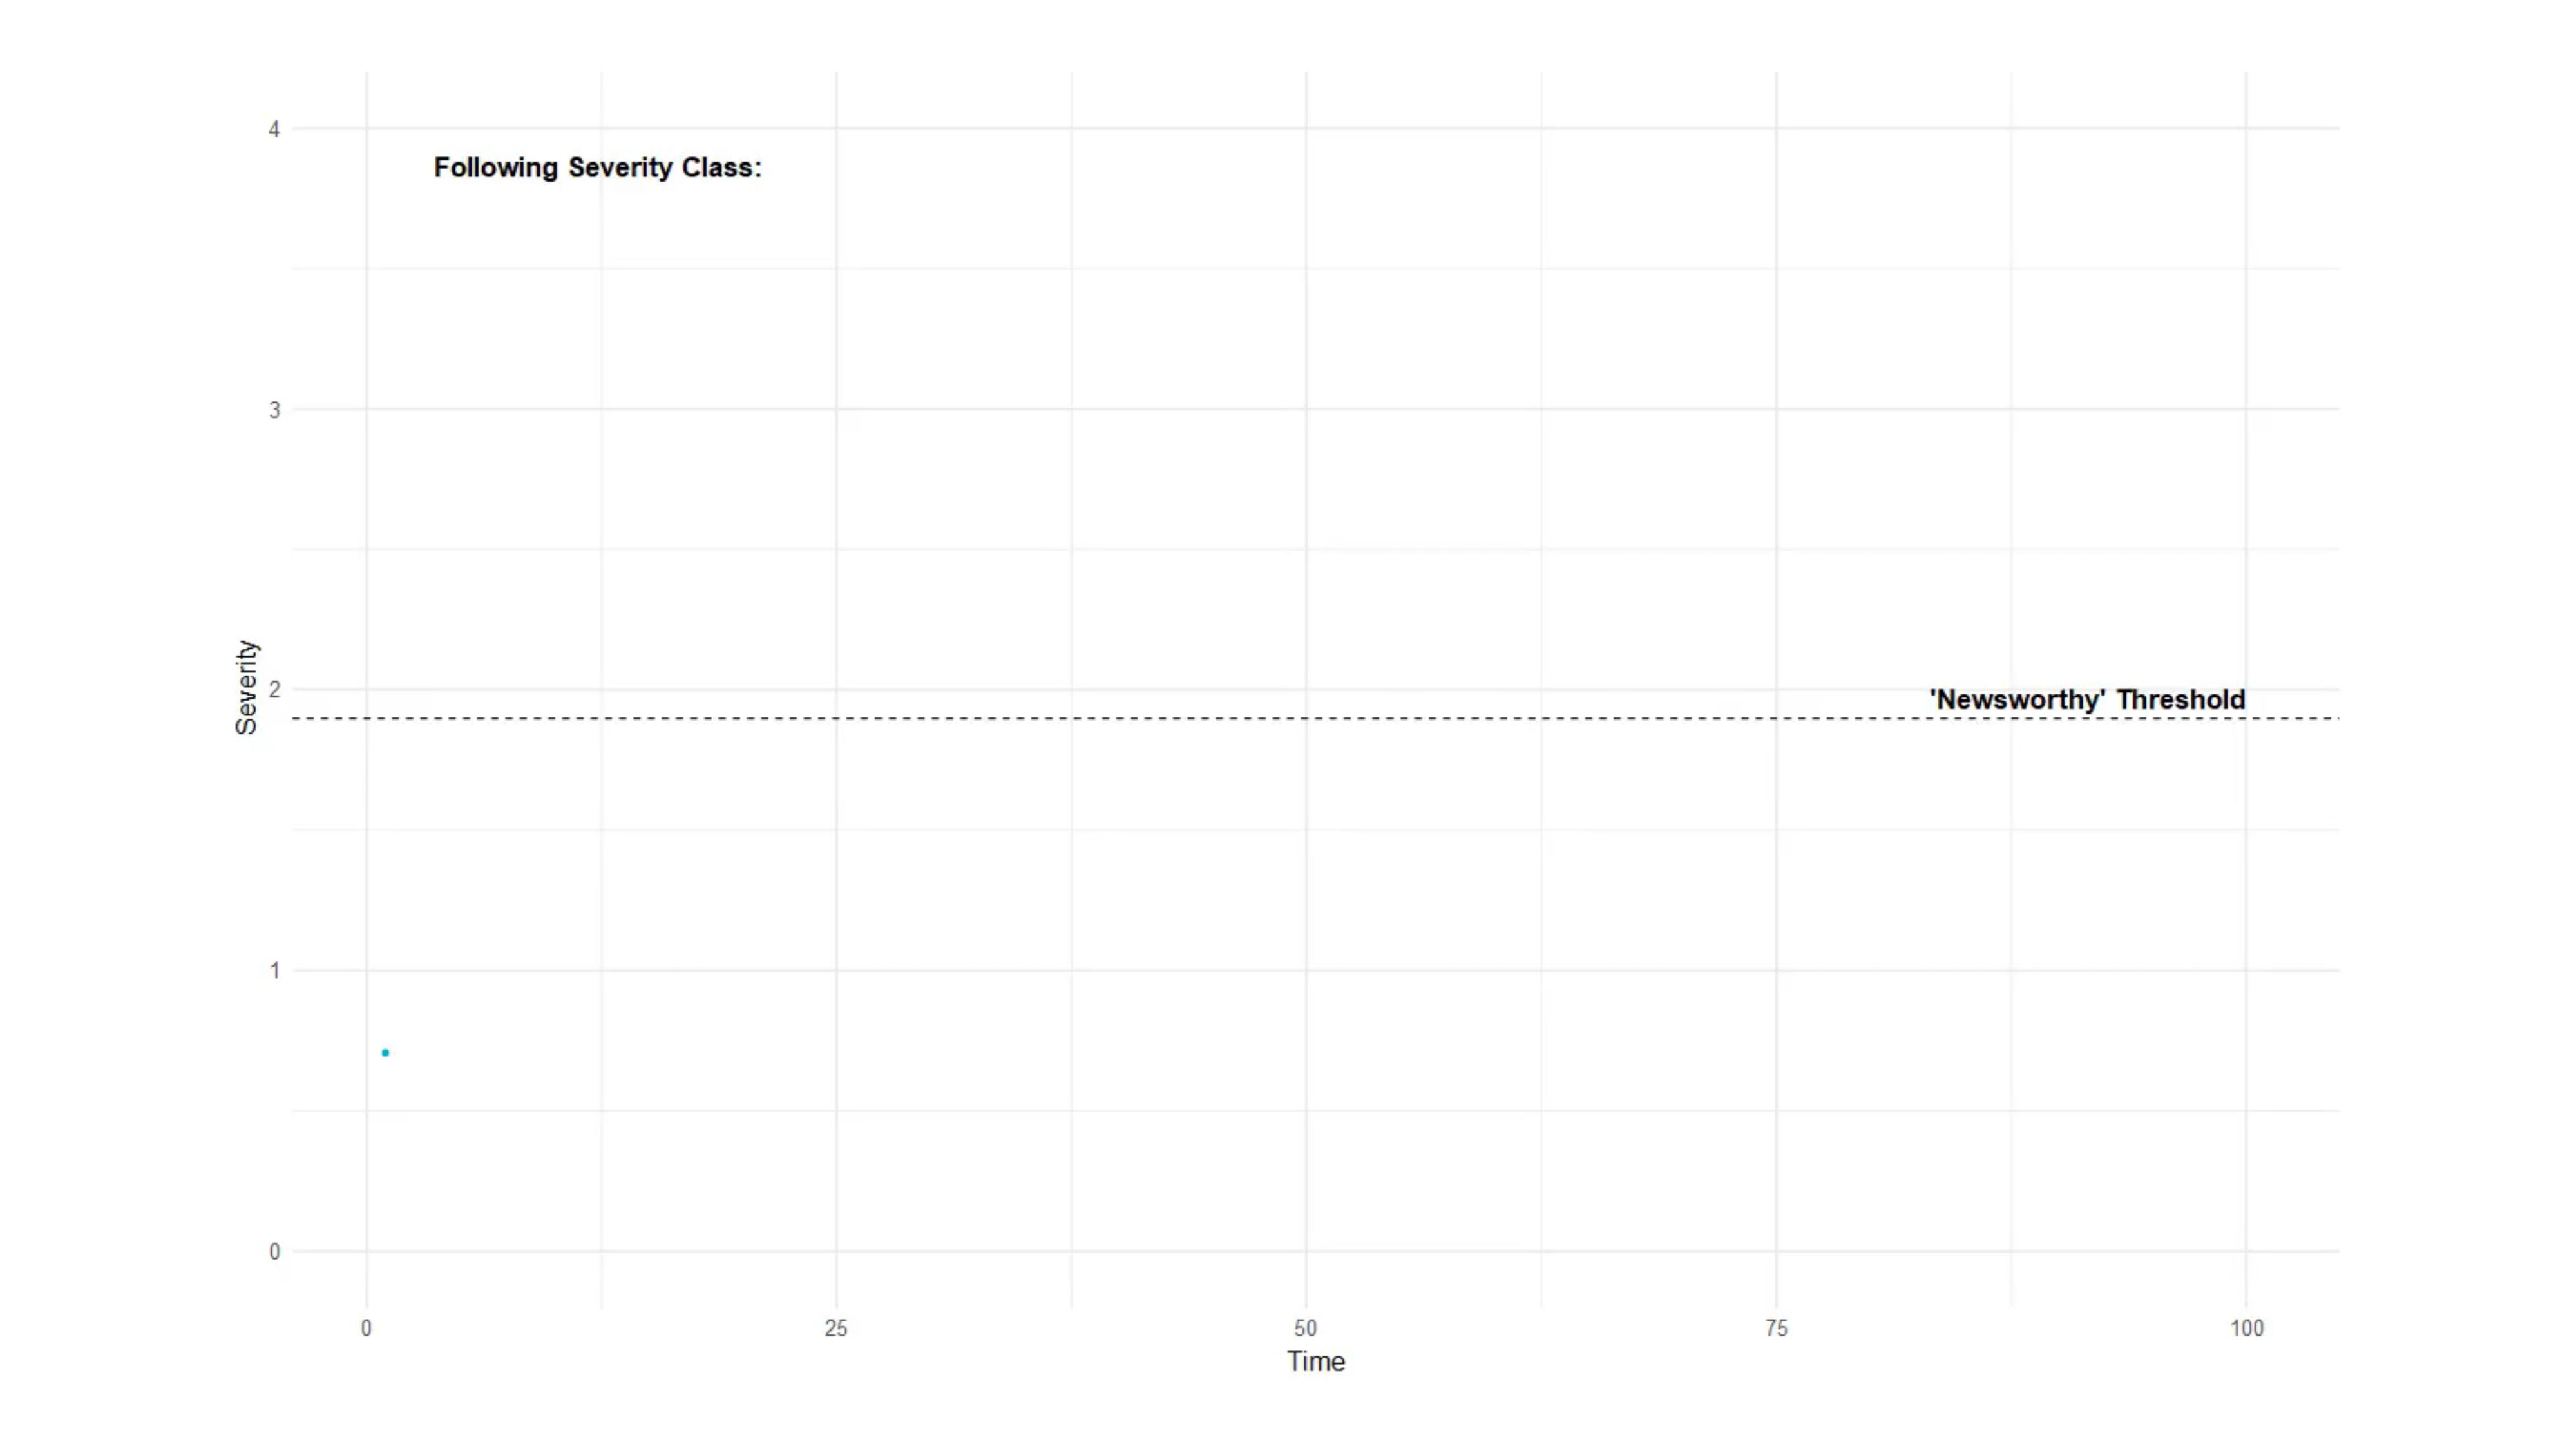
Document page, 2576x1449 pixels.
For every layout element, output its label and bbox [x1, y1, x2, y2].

text_box [223, 59, 2353, 1390]
